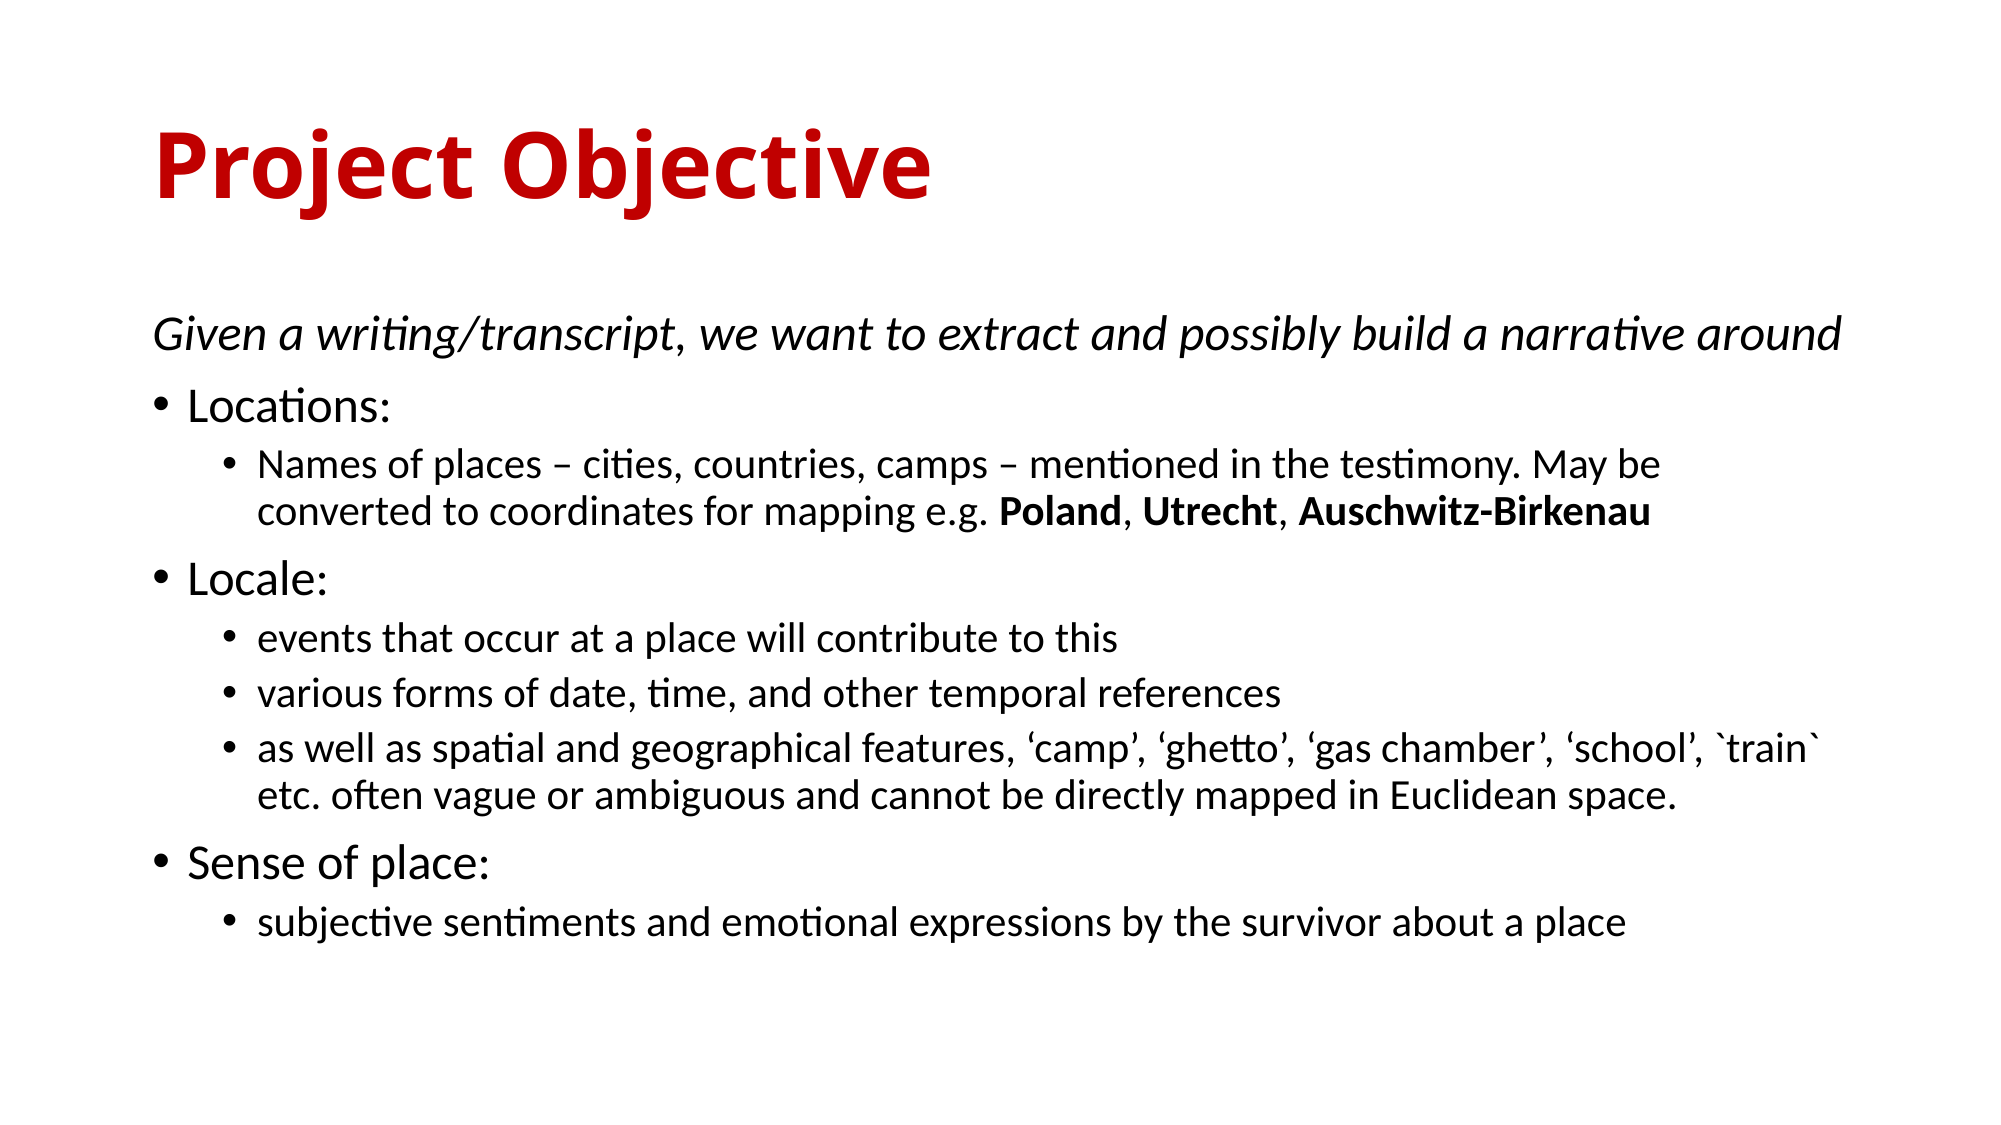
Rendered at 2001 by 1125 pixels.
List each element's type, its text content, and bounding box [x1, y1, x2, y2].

title Project Objective [137, 59, 1863, 278]
list Given a writing/transcript, we want to extract and possibly build a narrative around Locations: Names of places – cities, countries, camps – mentioned in the testimony. May be converted to coordinates for mapping e.g. Poland, Utrecht, Auschwitz-Birkenau Locale: events that occur at a place will contribute to this various forms of date, time, and other temporal references as well as spatial and geographical features, ‘camp’, ‘ghetto’, ‘gas chamber’, ‘school’, `train` etc. often vague or ambiguous and cannot be directly mapped in Euclidean space. Sense of place: subjective sentiments and emotional expressions by the survivor about a place [137, 299, 1863, 1014]
